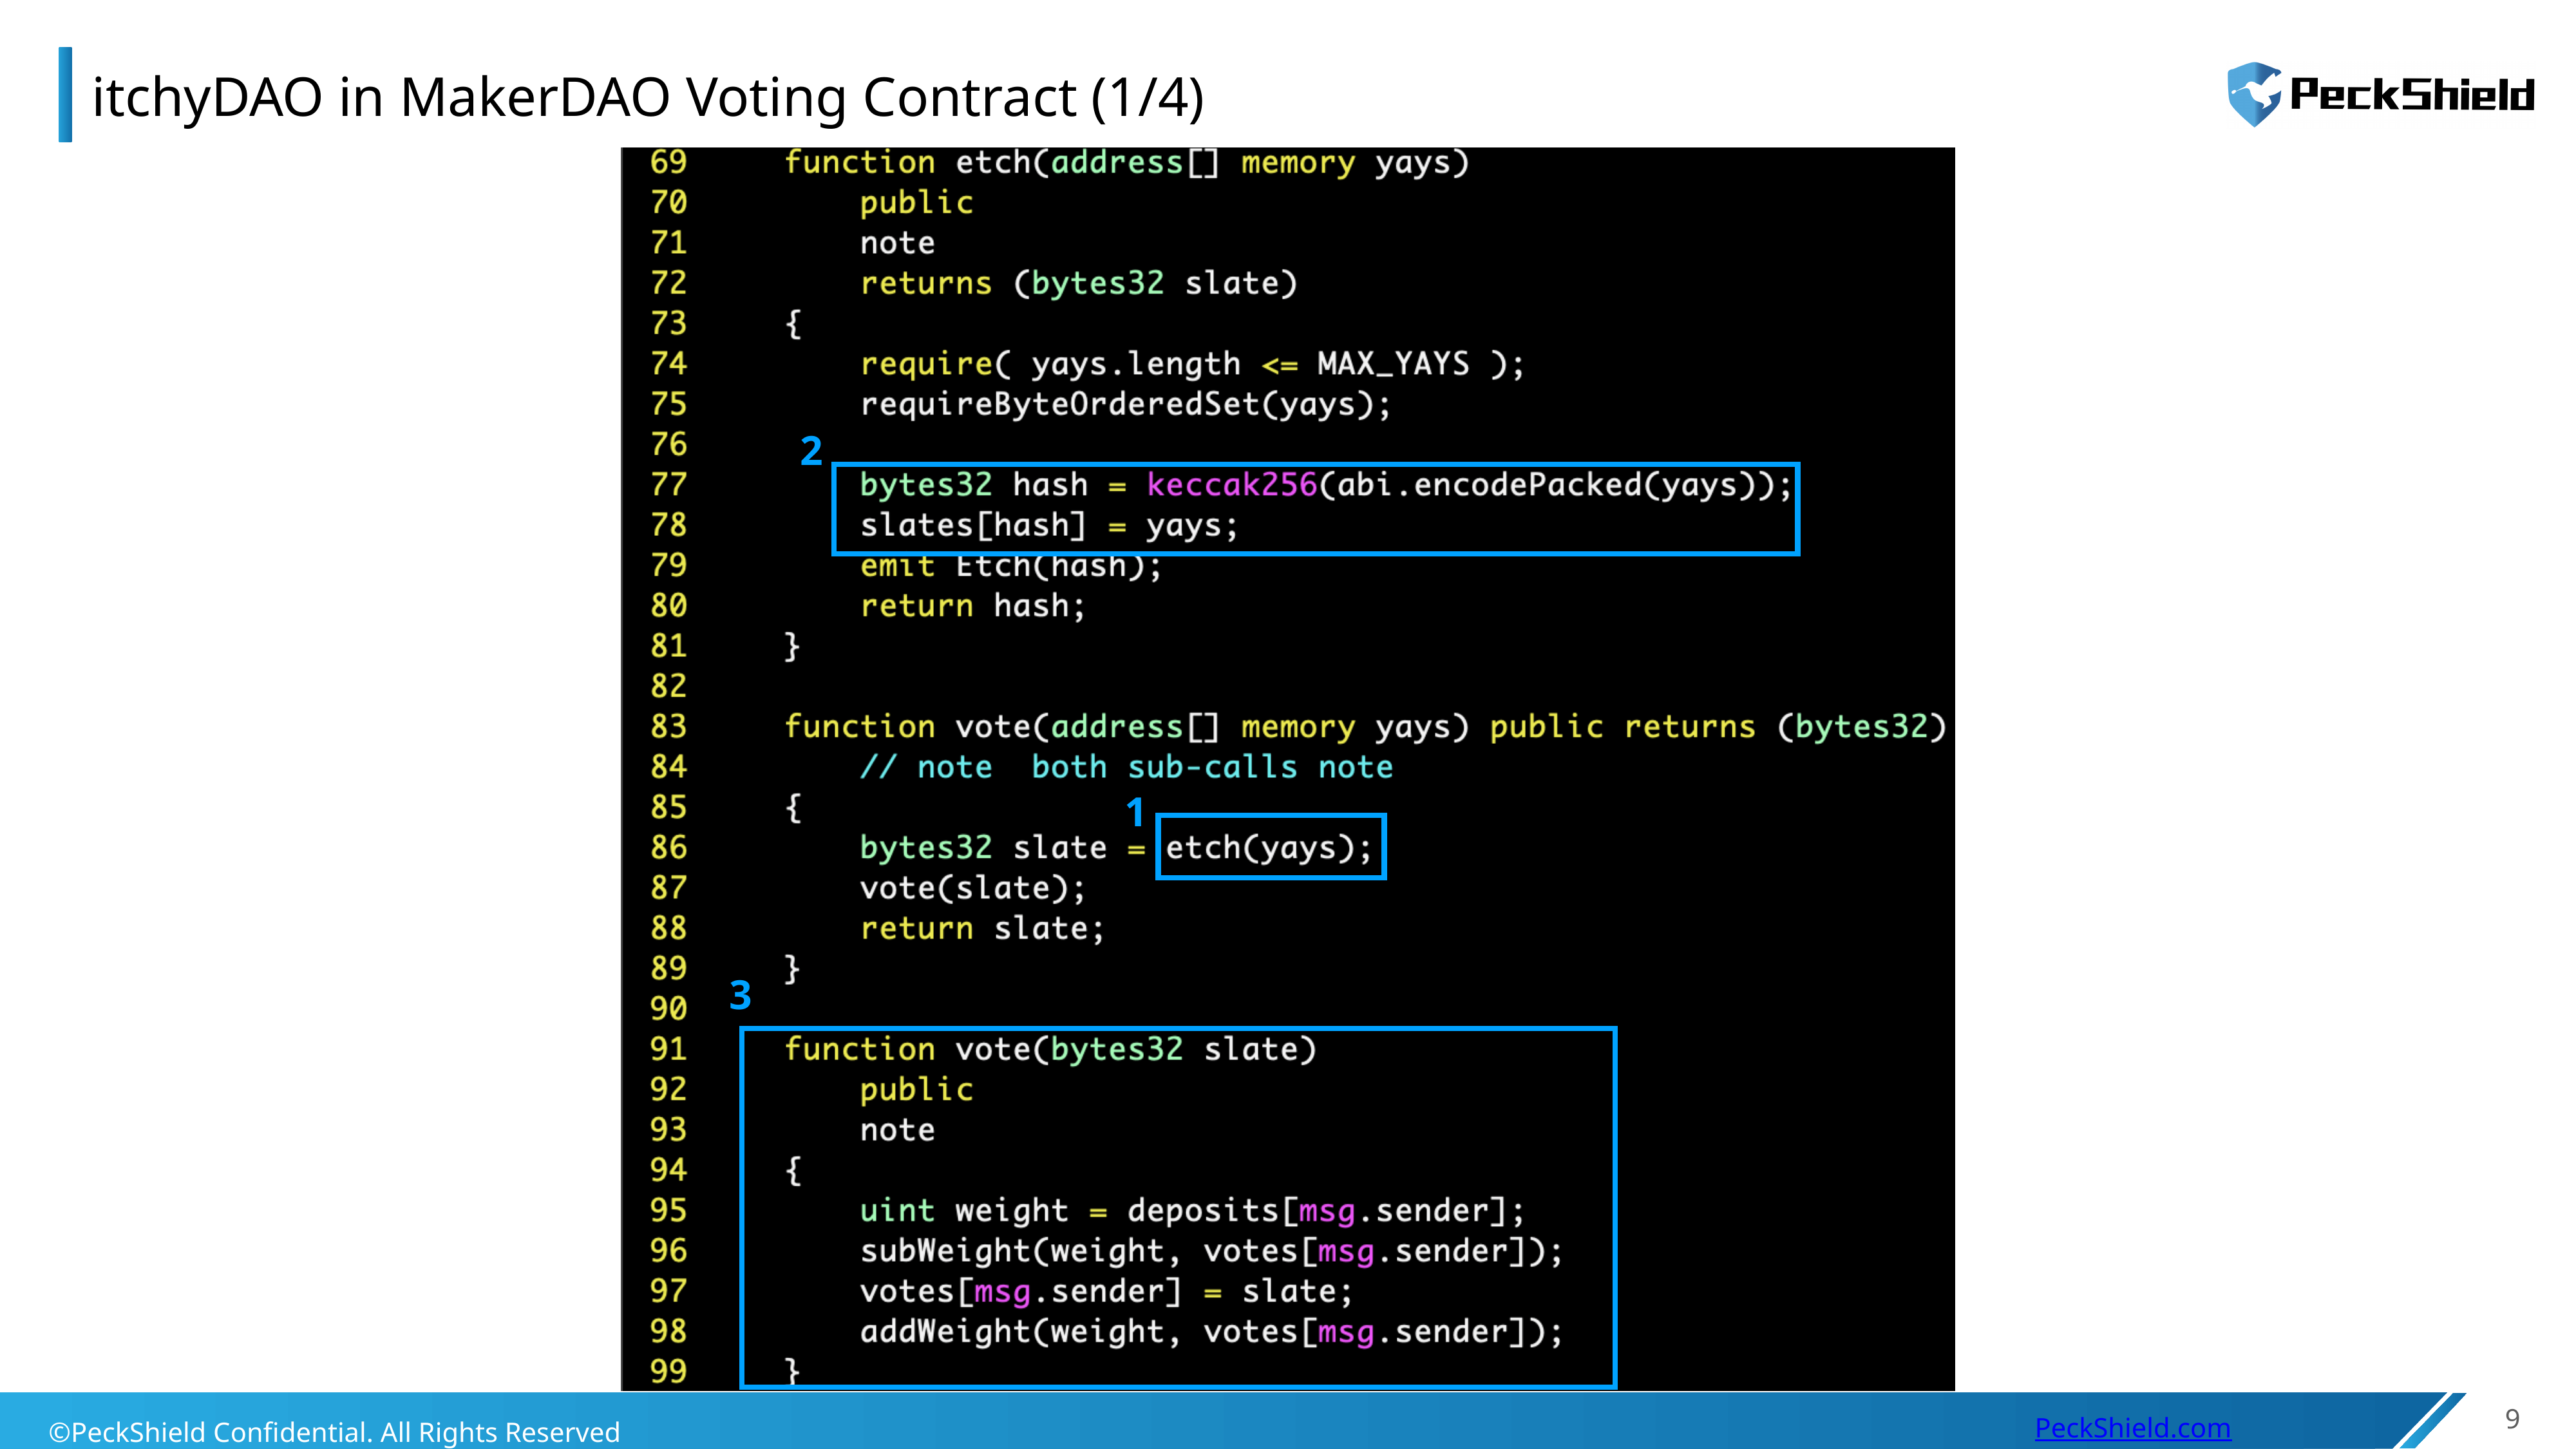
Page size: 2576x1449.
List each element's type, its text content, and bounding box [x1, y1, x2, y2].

title itchyDAO in MakerDAO Voting Contract (1/4) [86, 47, 1712, 143]
slide_number 9 [2498, 1396, 2528, 1445]
picture [2226, 61, 2536, 129]
picture [620, 147, 1955, 1391]
